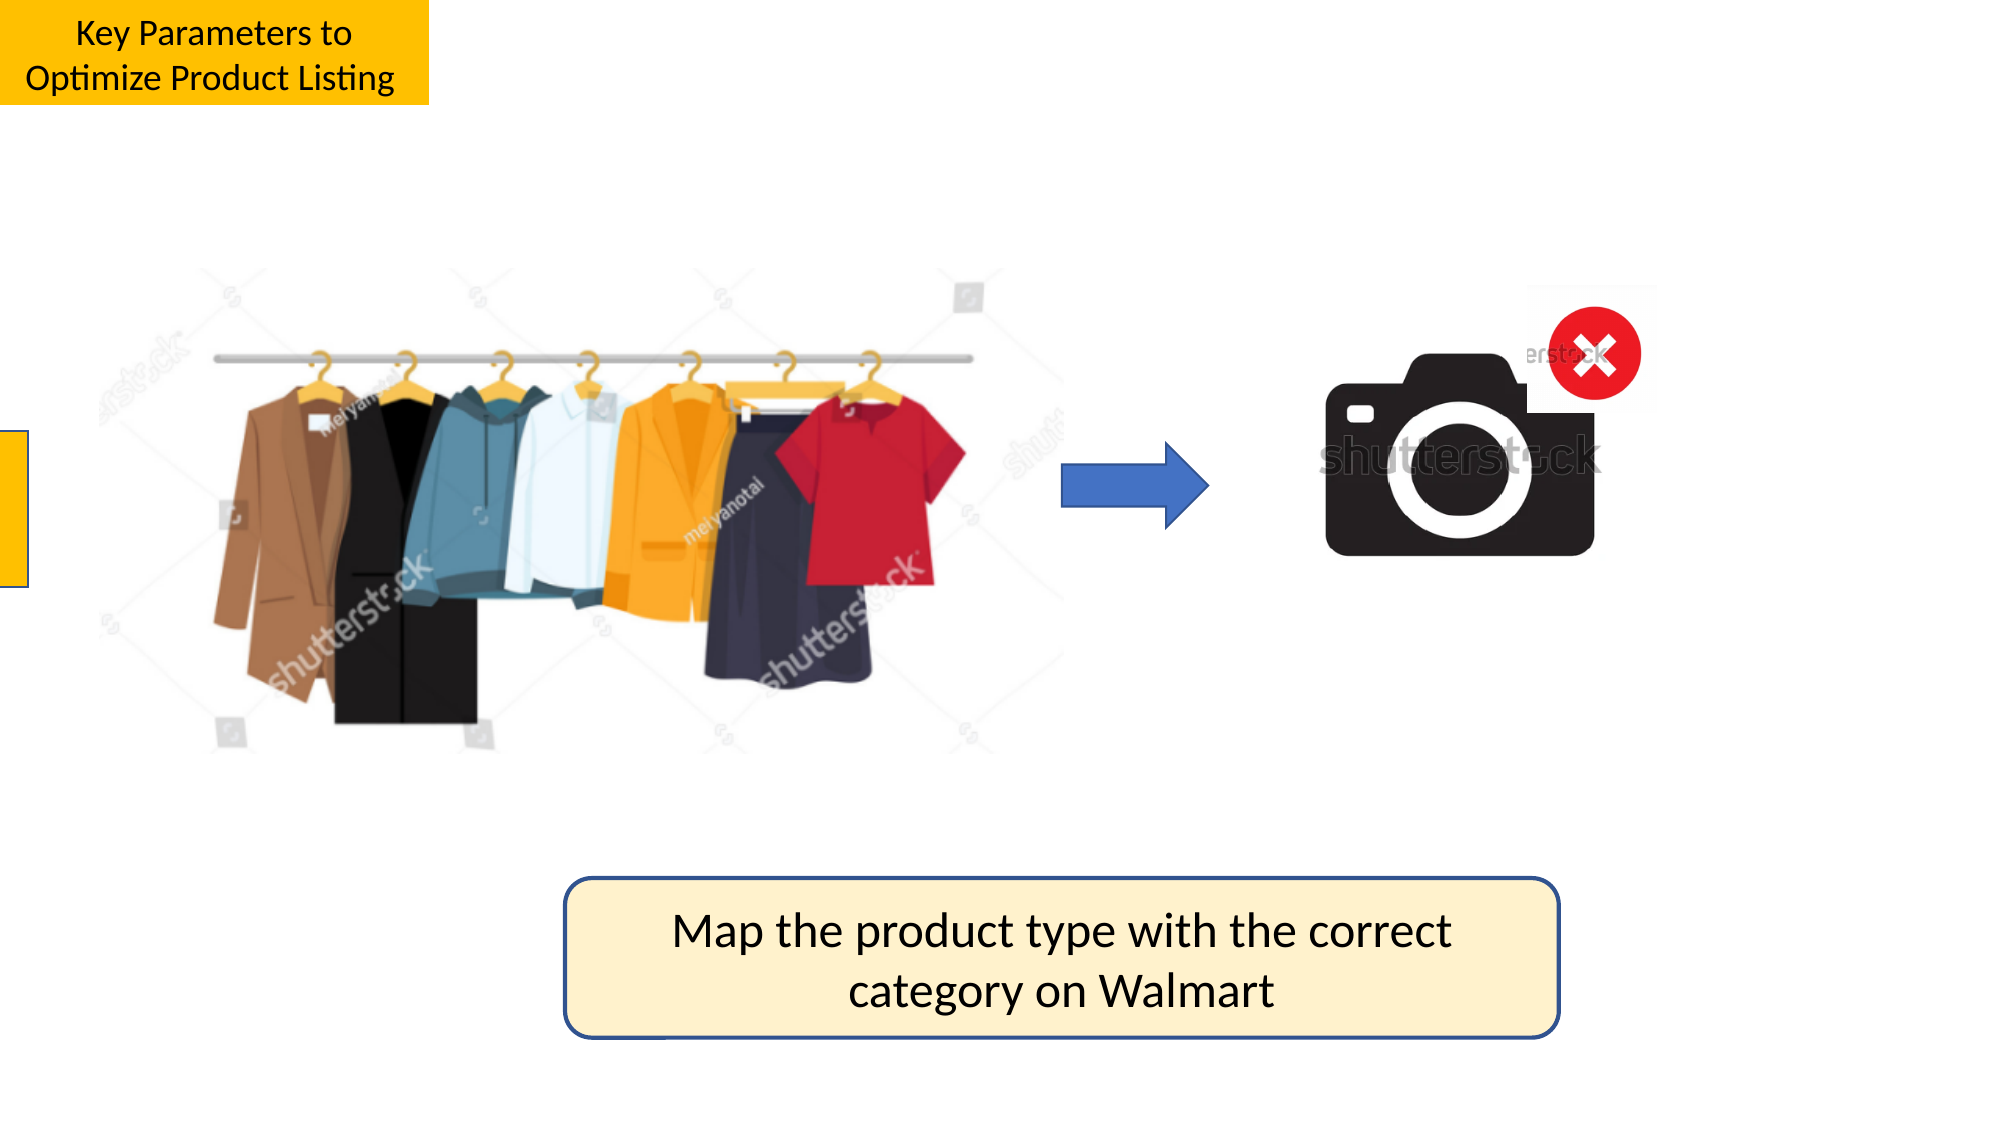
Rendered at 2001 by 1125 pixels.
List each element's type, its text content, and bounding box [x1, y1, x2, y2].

text_box Map the product type with the correct category on Walmart [565, 878, 1559, 1038]
text_box Articulate [0, 431, 29, 588]
picture [1278, 285, 1657, 582]
text_box [1069, 443, 1209, 528]
text_box Key Parameters to Optimize Product Listing [0, 0, 429, 105]
picture [99, 268, 1064, 754]
